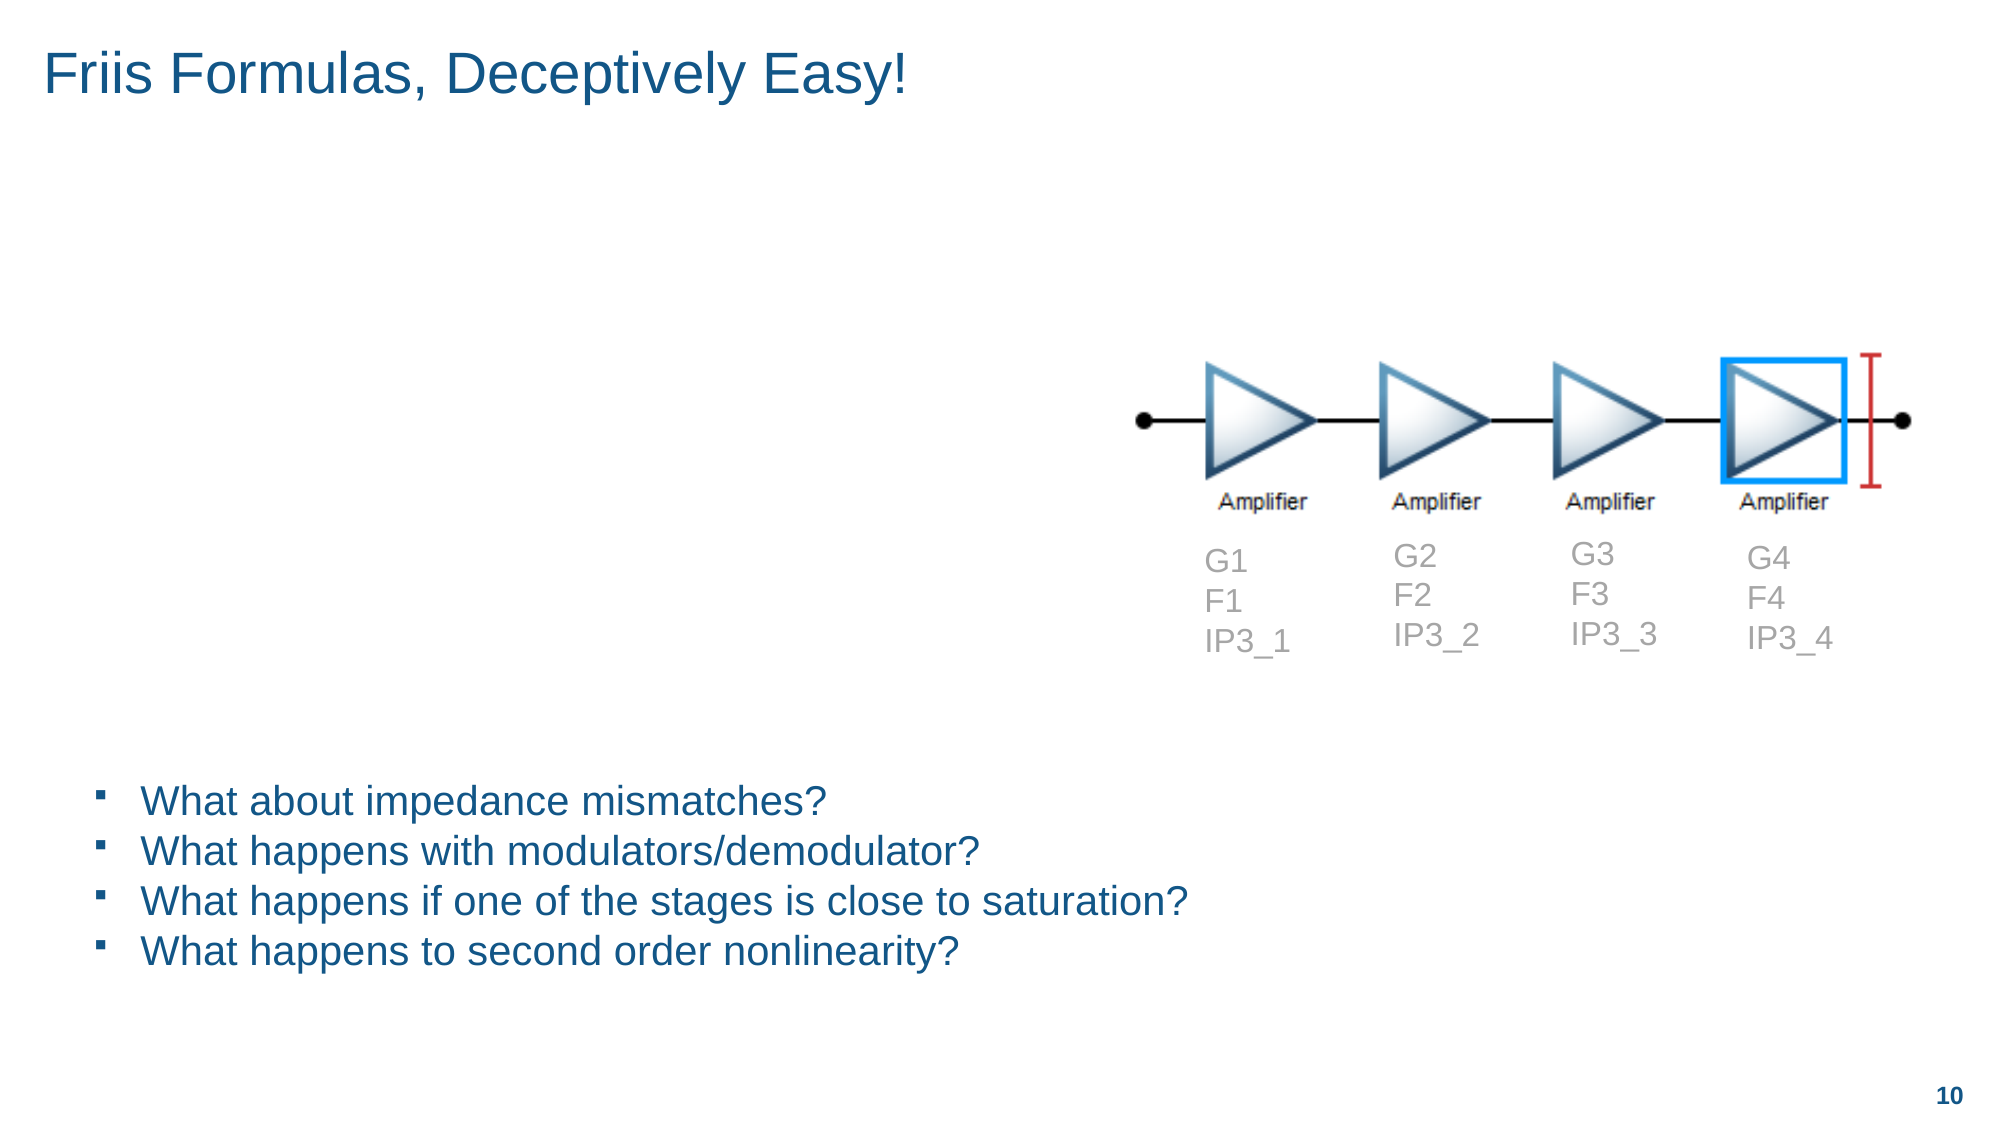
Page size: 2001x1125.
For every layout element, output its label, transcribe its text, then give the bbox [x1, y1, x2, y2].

text_box G4 F4 IP3_4 [1732, 551, 1849, 664]
title Friis Formulas, Deceptively Easy! [28, 28, 2000, 191]
picture [1078, 344, 1954, 543]
text_box What about impedance mismatches? What happens with modulators/demodulator? What happens if one of the stages is close to saturation? What happens to second order nonlinearity? [78, 766, 1205, 982]
text_box G2 F2 IP3_2 [1378, 551, 1496, 661]
text_box G1 F1 IP3_1 [1189, 551, 1307, 667]
text_box G3 F3 IP3_3 [1555, 551, 1673, 660]
